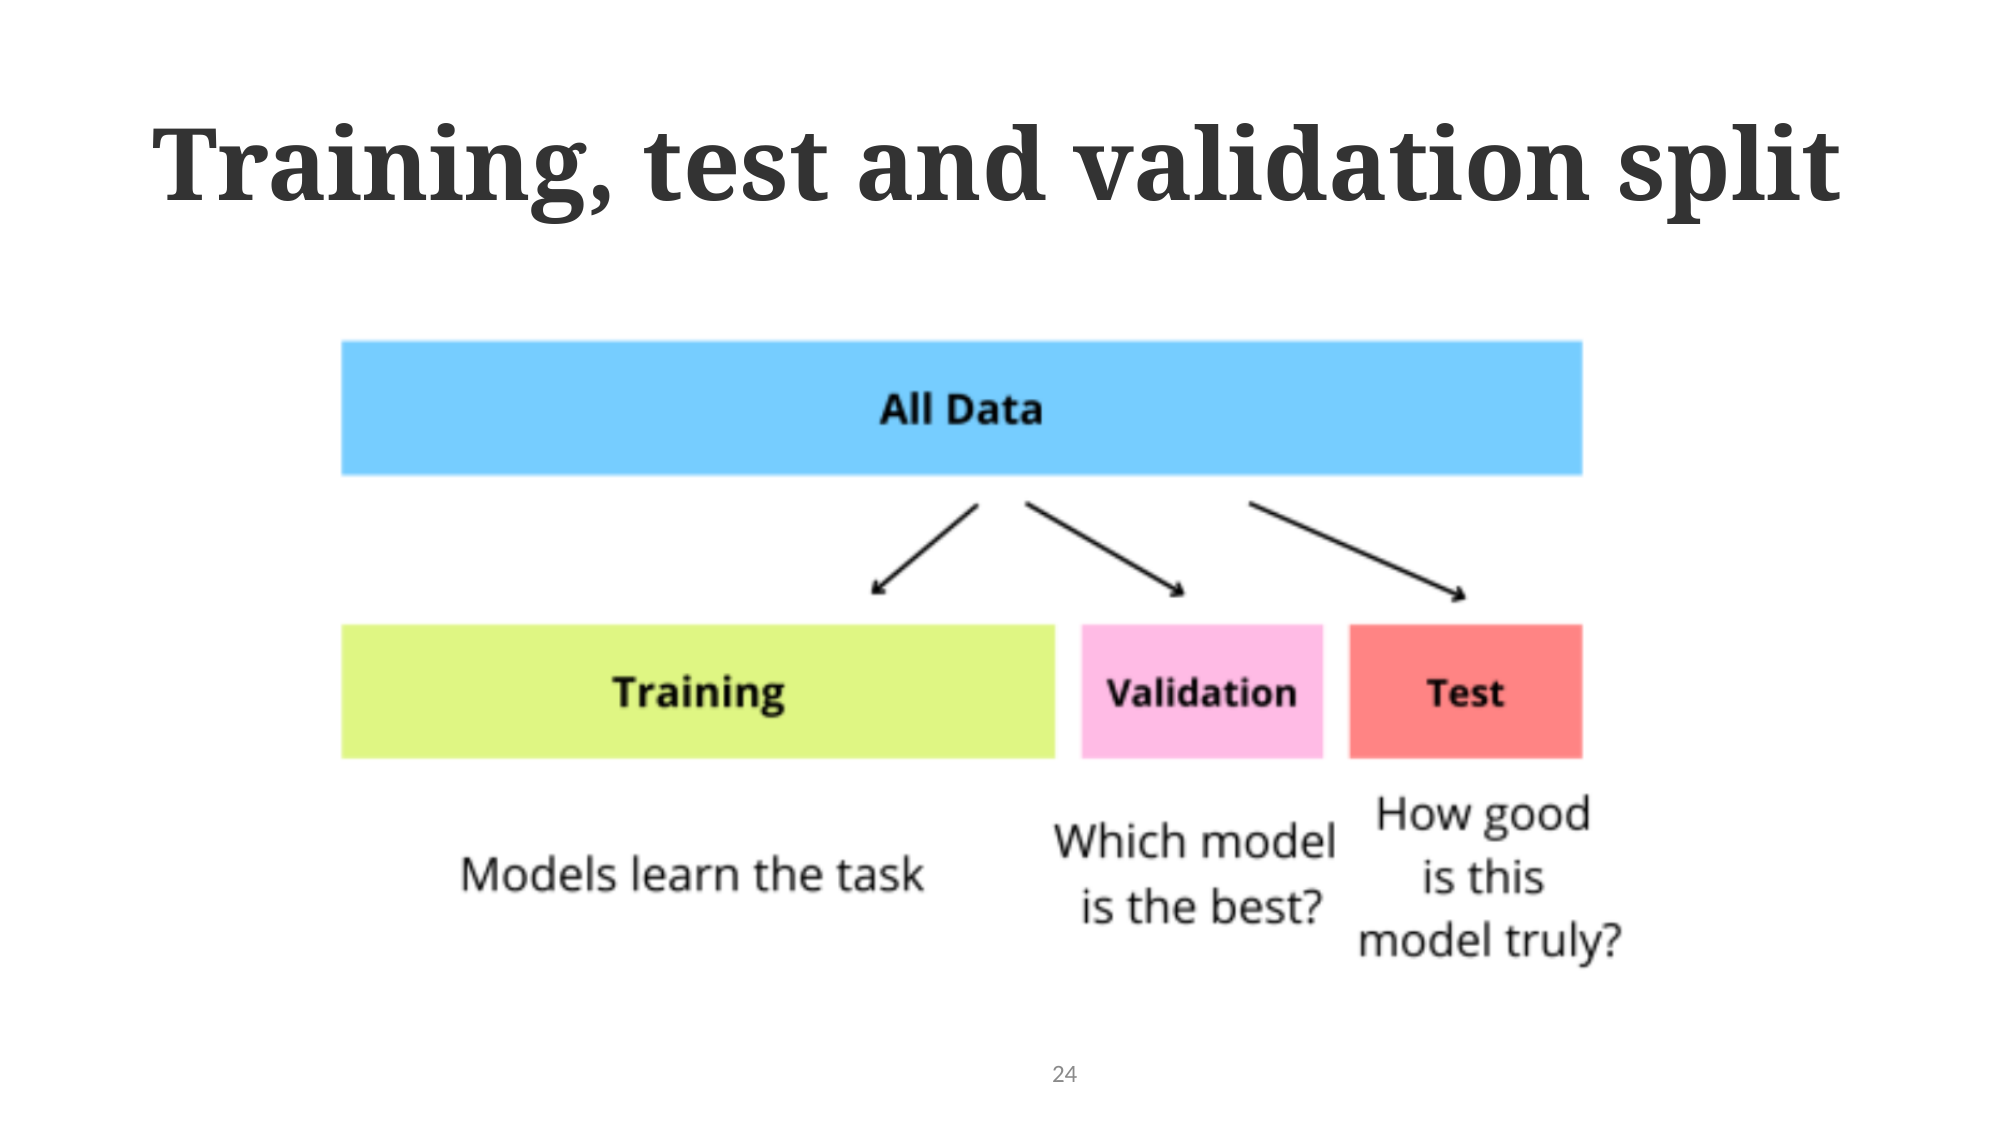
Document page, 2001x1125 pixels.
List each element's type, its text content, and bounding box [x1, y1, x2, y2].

slide_number 24 [642, 1061, 1093, 1103]
picture [263, 259, 1690, 1061]
title Training, test and validation split [137, 59, 1863, 278]
